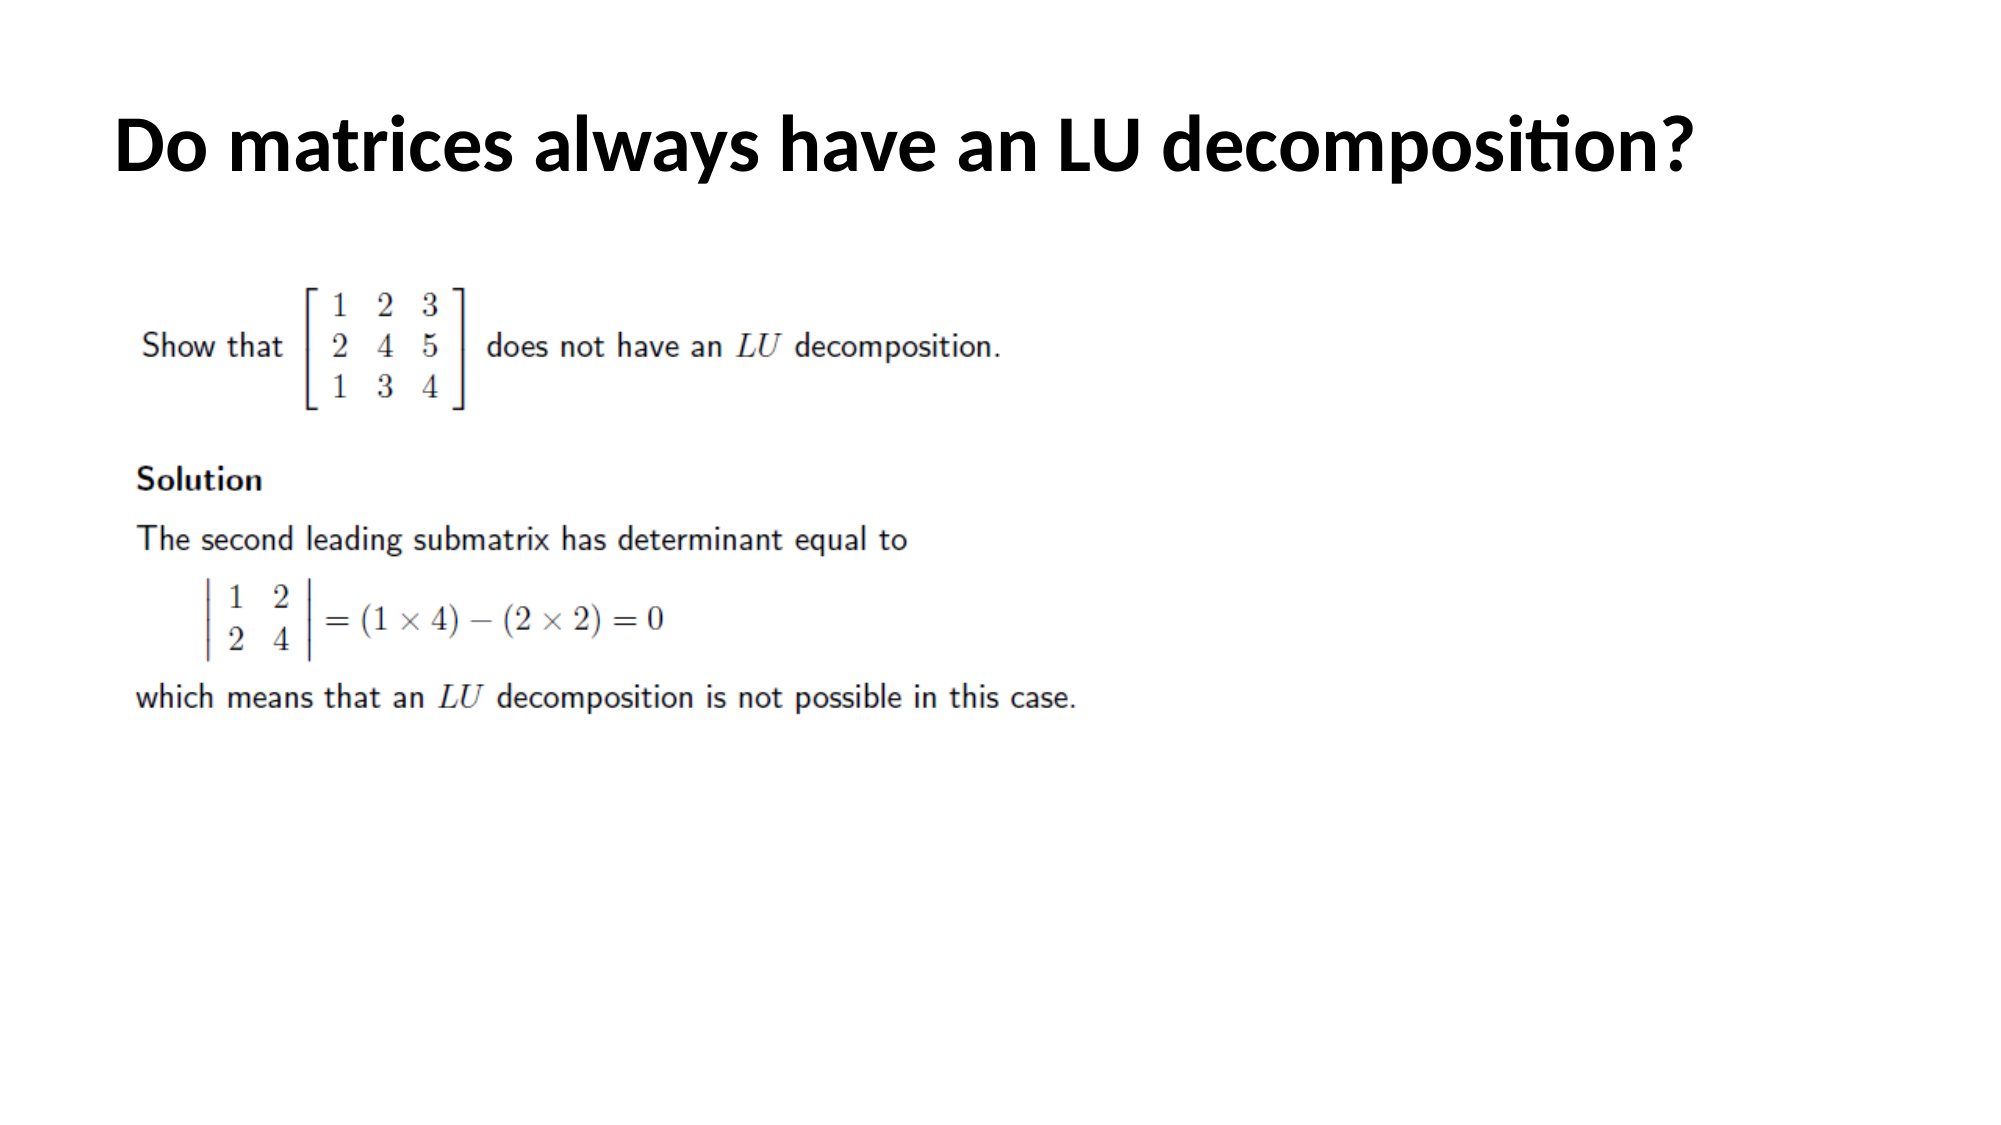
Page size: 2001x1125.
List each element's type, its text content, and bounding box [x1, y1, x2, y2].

picture [126, 454, 1085, 720]
title Do matrices always have an LU decomposition? [99, 45, 1900, 233]
picture [126, 259, 1001, 427]
